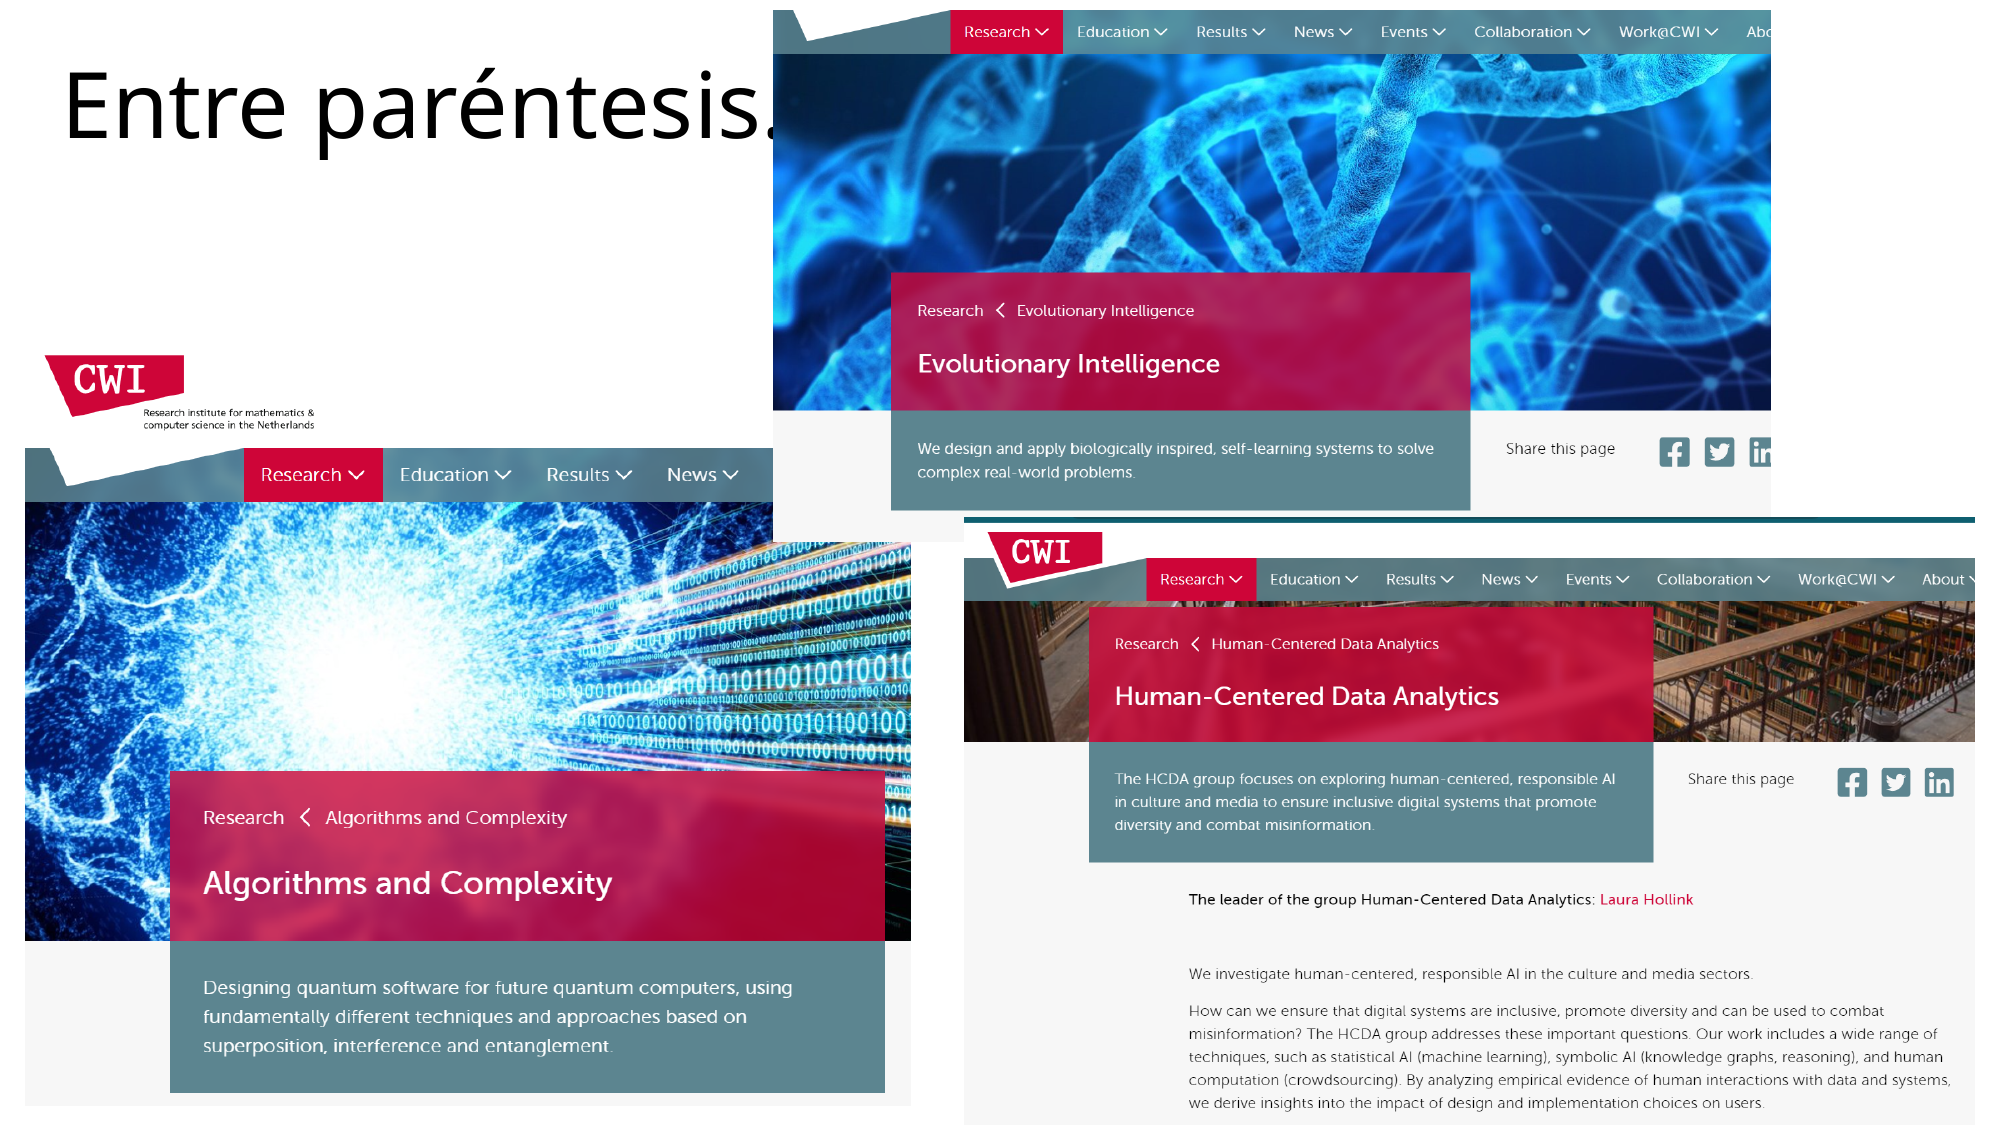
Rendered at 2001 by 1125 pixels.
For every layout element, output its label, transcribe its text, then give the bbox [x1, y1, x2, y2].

picture [25, 0, 1975, 1125]
title Entre paréntesis… [45, 0, 773, 218]
